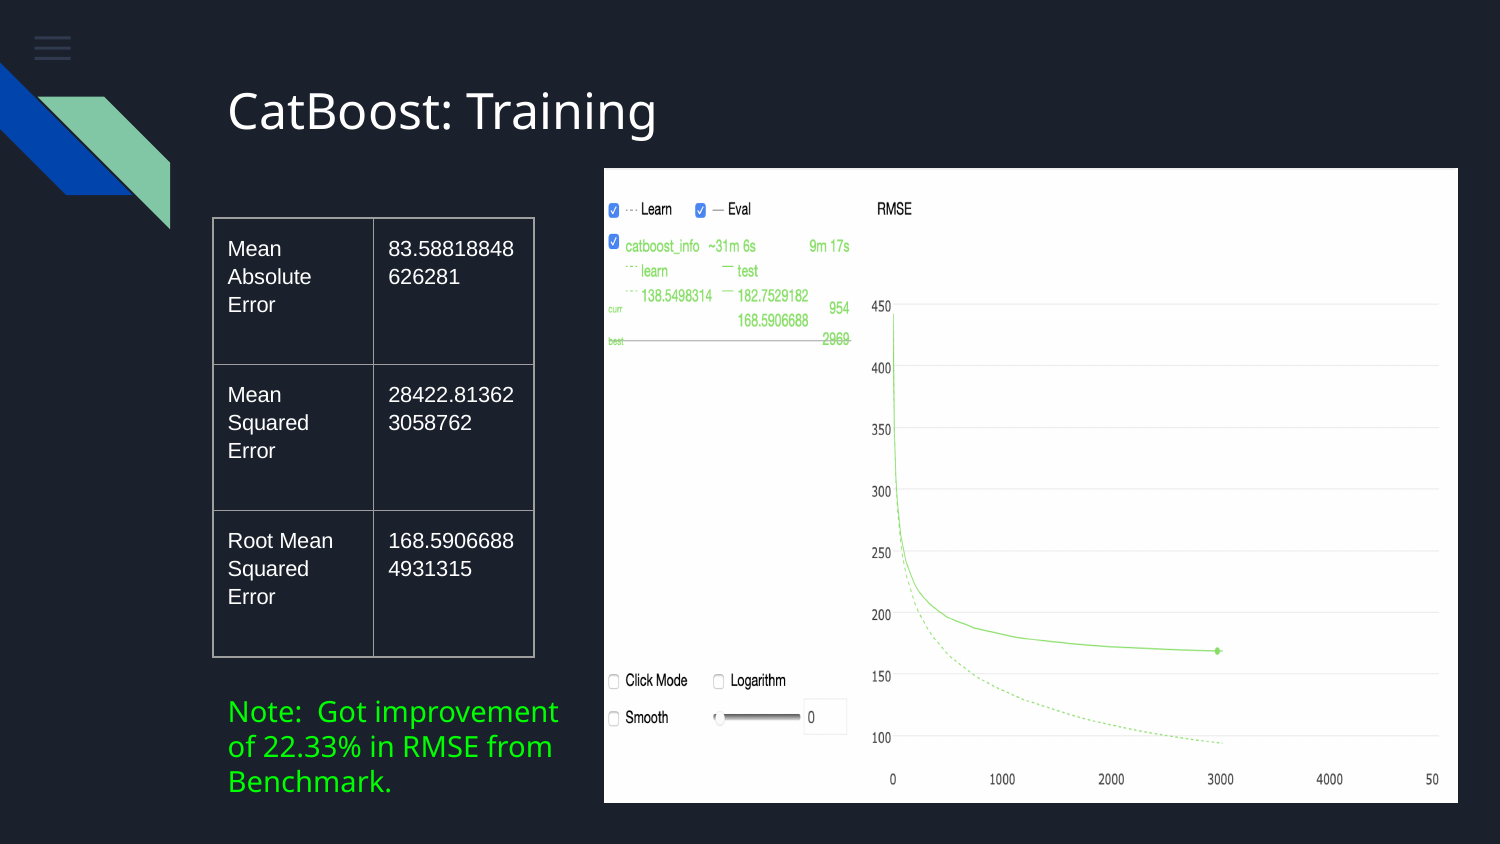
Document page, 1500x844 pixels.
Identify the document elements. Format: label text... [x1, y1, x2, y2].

table_header 83.58818848626281 [374, 219, 533, 364]
table_cell Mean Squared Error [214, 365, 373, 510]
text_box Note: Got improvement of 22.33% in RMSE from Benchmark. [212, 678, 605, 844]
table_cell Root Mean Squared Error [214, 511, 373, 656]
title CatBoost: Training [212, 64, 1368, 154]
picture [603, 168, 1458, 803]
table_cell 168.59066884931315 [374, 511, 533, 656]
table_header Mean Absolute Error [214, 219, 373, 364]
table_cell 28422.813623058762 [374, 365, 533, 510]
